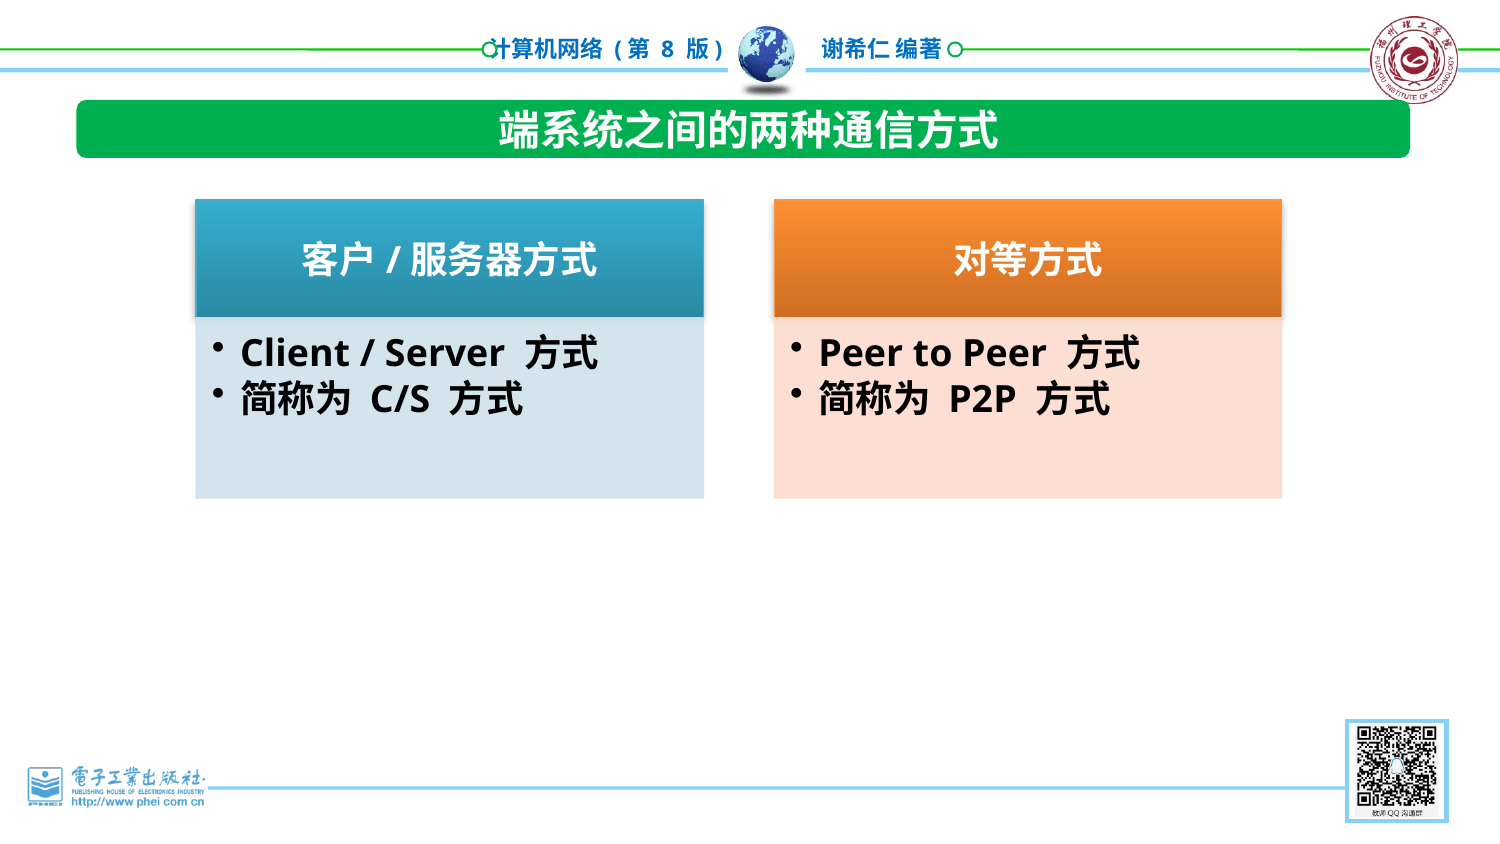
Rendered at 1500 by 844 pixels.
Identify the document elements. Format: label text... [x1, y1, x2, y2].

picture [1370, 16, 1458, 104]
picture [23, 764, 208, 809]
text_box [195, 198, 1282, 500]
list 端系统之间的两种通信方式 [204, 99, 1293, 158]
picture [736, 24, 796, 99]
picture [1355, 724, 1438, 817]
